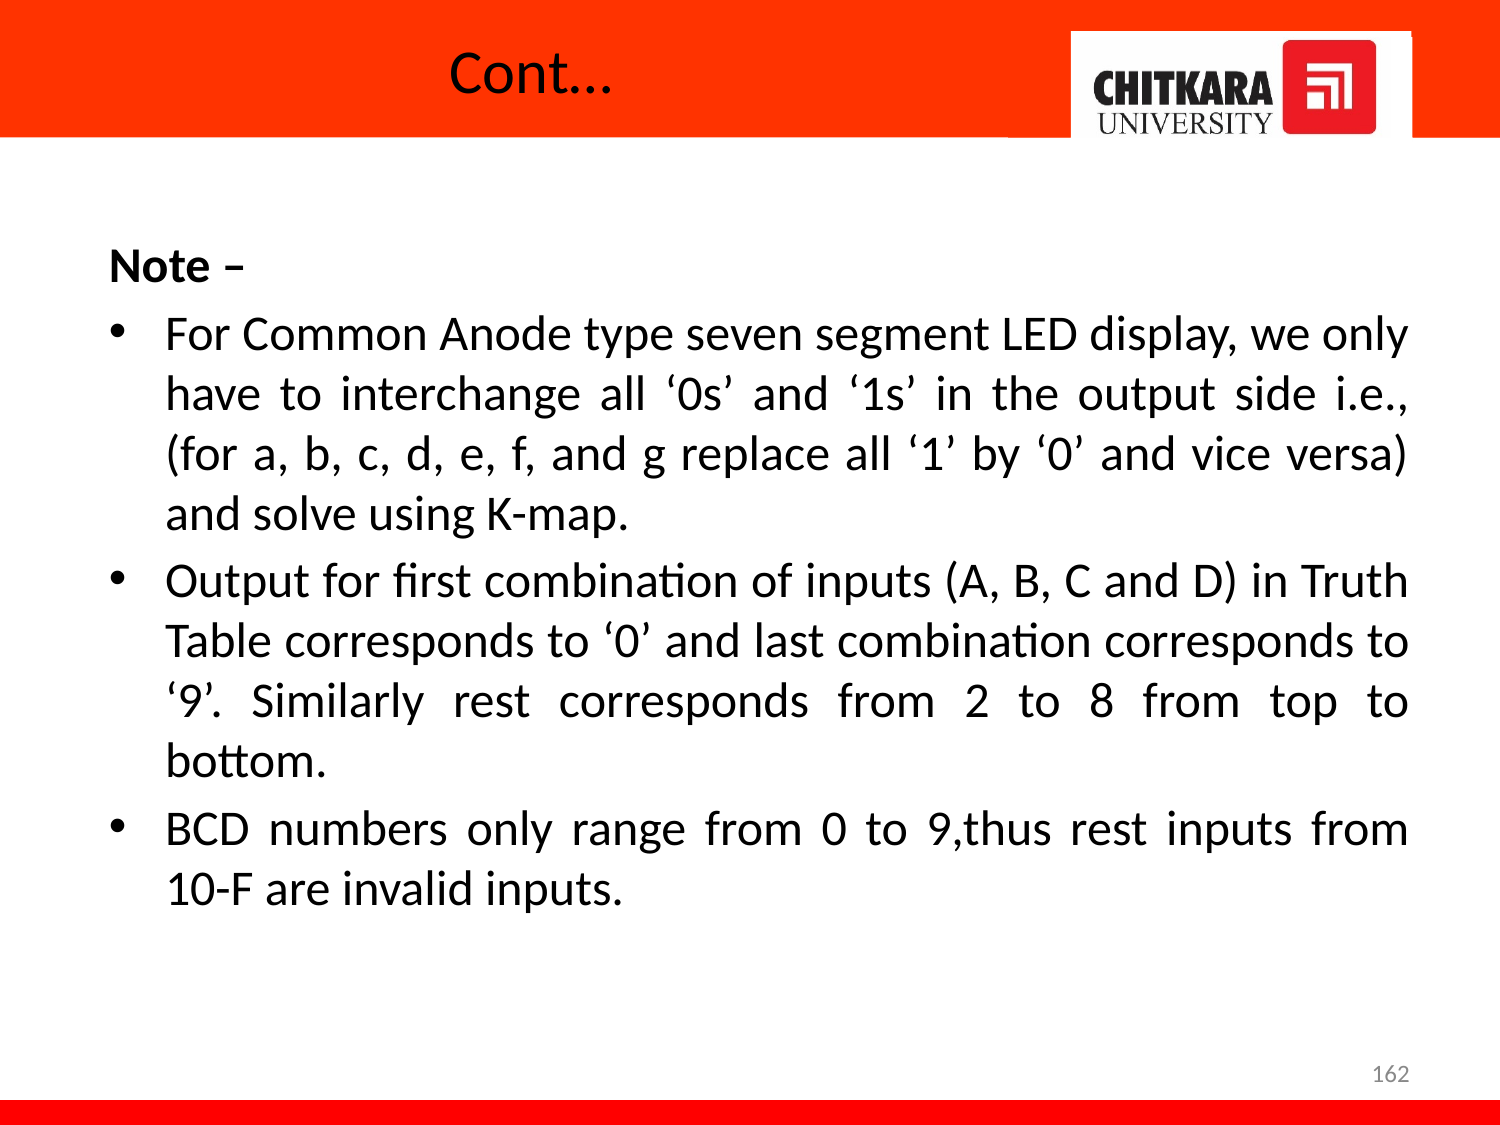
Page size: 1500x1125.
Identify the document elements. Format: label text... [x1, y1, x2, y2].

list Note – For Common Anode type seven segment LED display, we only have to interchange all ‘0s’ and ‘1s’ in the output side i.e., (for a, b, c, d, e, f, and g replace all ‘1’ by ‘0’ and vice versa) and solve using K-map. Output for first combination of inputs (A, B, C and D) in Truth Table corresponds to ‘0’ and last combination corresponds to ‘9’. Similarly rest corresponds from 2 to 8 from top to bottom. BCD numbers only range from 0 to 9,thus rest inputs from 10-F are invalid inputs. [75, 224, 1425, 968]
slide_number 162 [1074, 1042, 1425, 1103]
title Cont… [0, 0, 1063, 138]
picture [1074, 37, 1391, 138]
